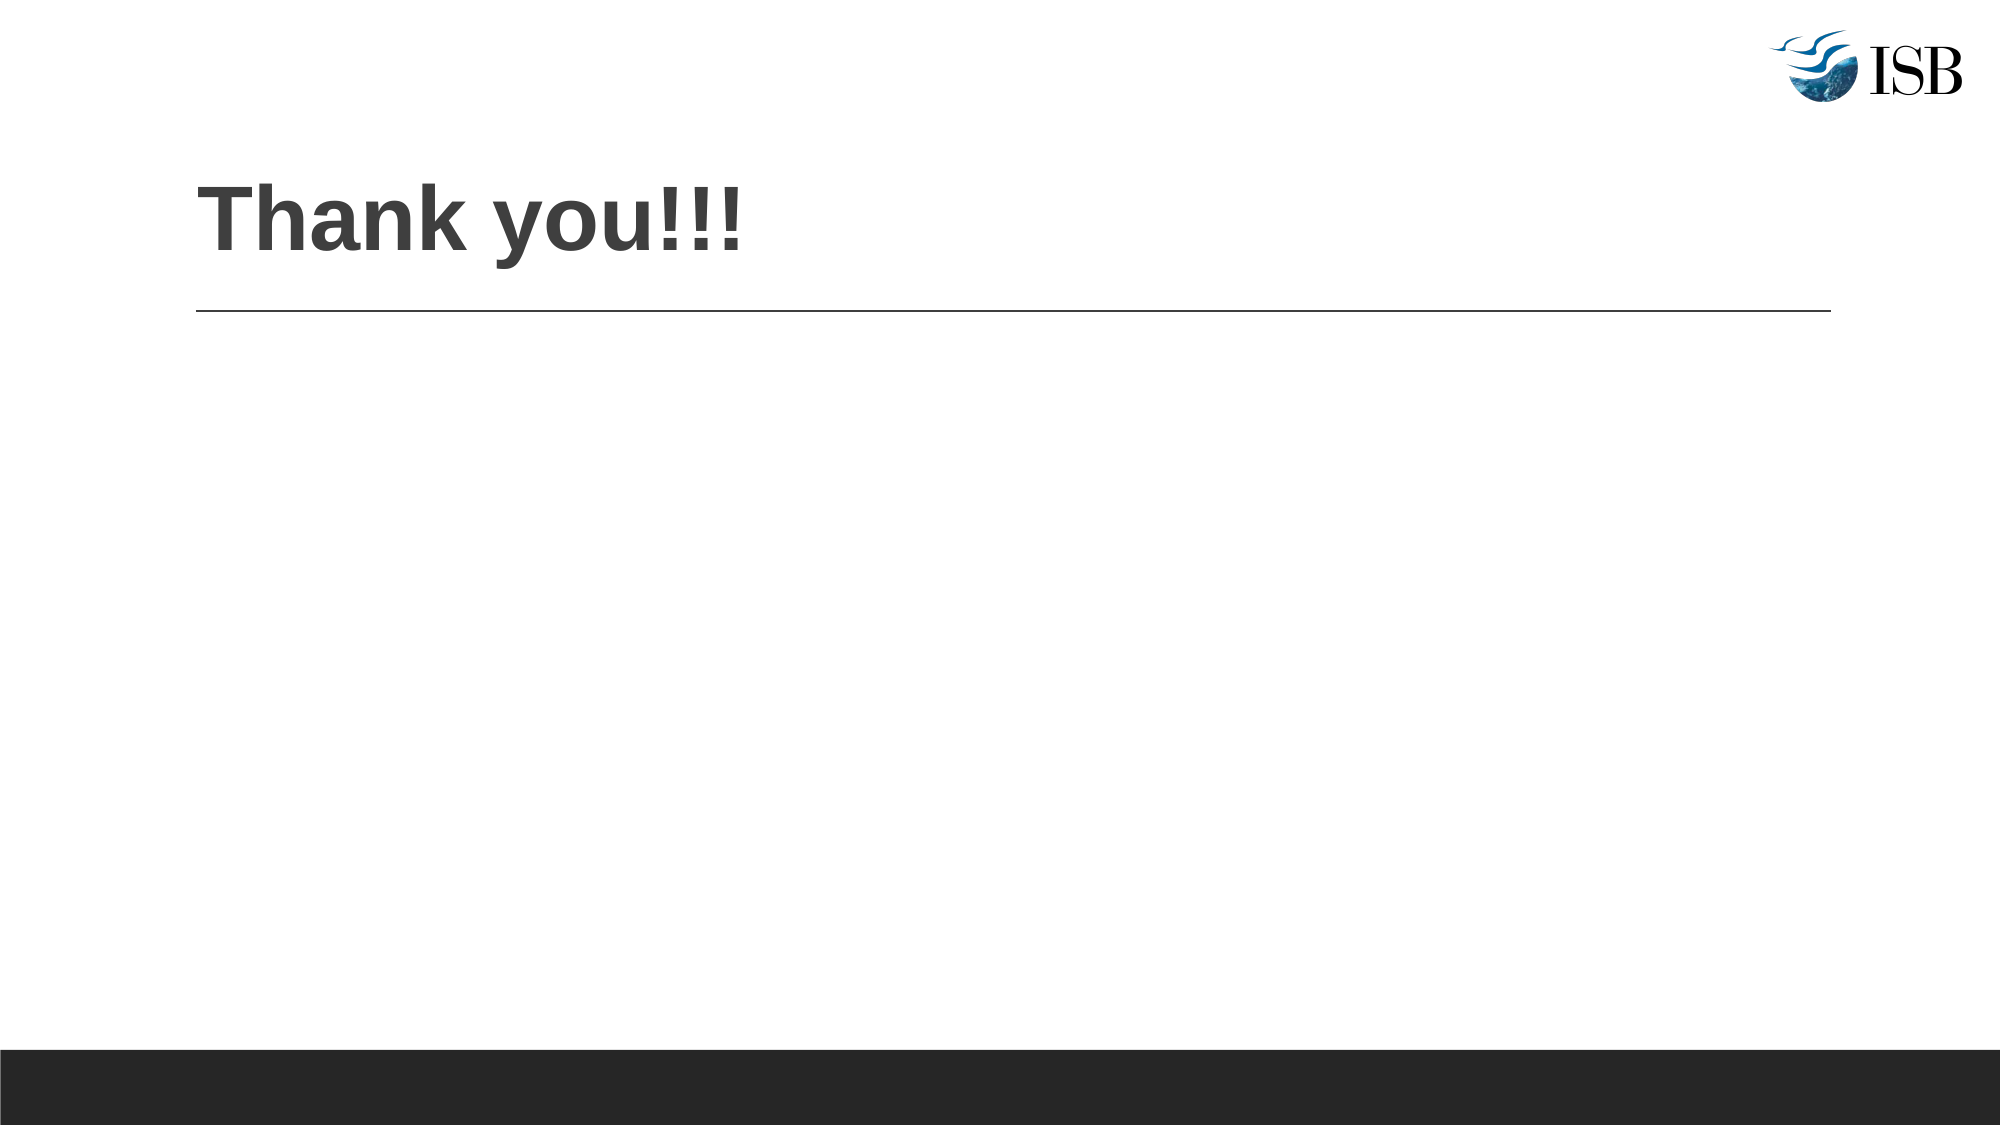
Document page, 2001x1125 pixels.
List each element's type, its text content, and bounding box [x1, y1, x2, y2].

title Thank you!!! [180, 47, 1830, 285]
picture [1768, 29, 1962, 103]
